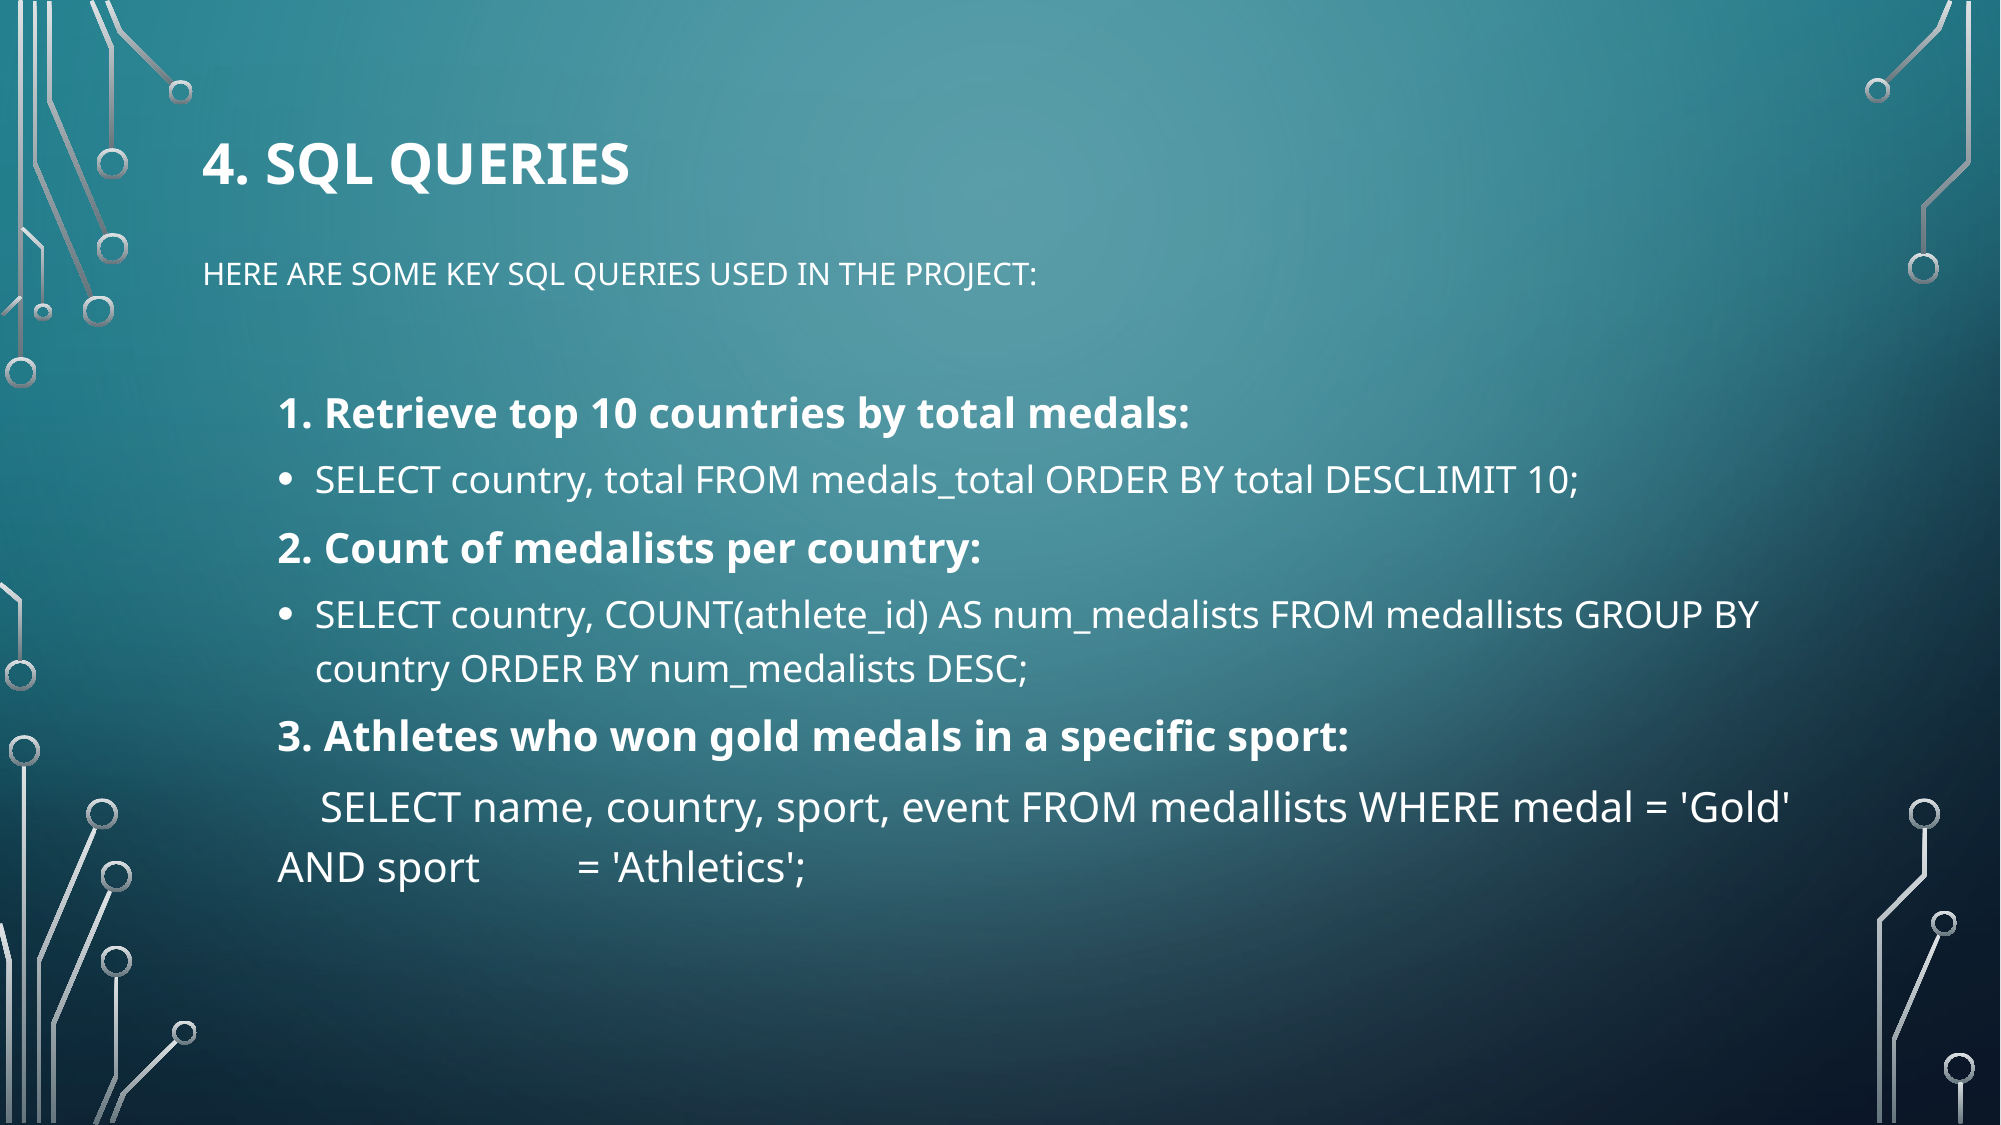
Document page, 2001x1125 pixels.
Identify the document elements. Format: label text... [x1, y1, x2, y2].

list 1. Retrieve top 10 countries by total medals: SELECT country, total FROM medals_total ORDER BY total DESCLIMIT 10; 2. Count of medalists per country: SELECT country, COUNT(athlete_id) AS num_medalists FROM medallists GROUP BY country ORDER BY num_medalists DESC; 3. Athletes who won gold medals in a specific sport: SELECT name, country, sport, event FROM medallists WHERE medal = 'Gold' AND sport = 'Athletics'; [187, 369, 1813, 999]
title 4. SQL Queries Here are some key SQL queries used in the project: [187, 126, 1813, 369]
